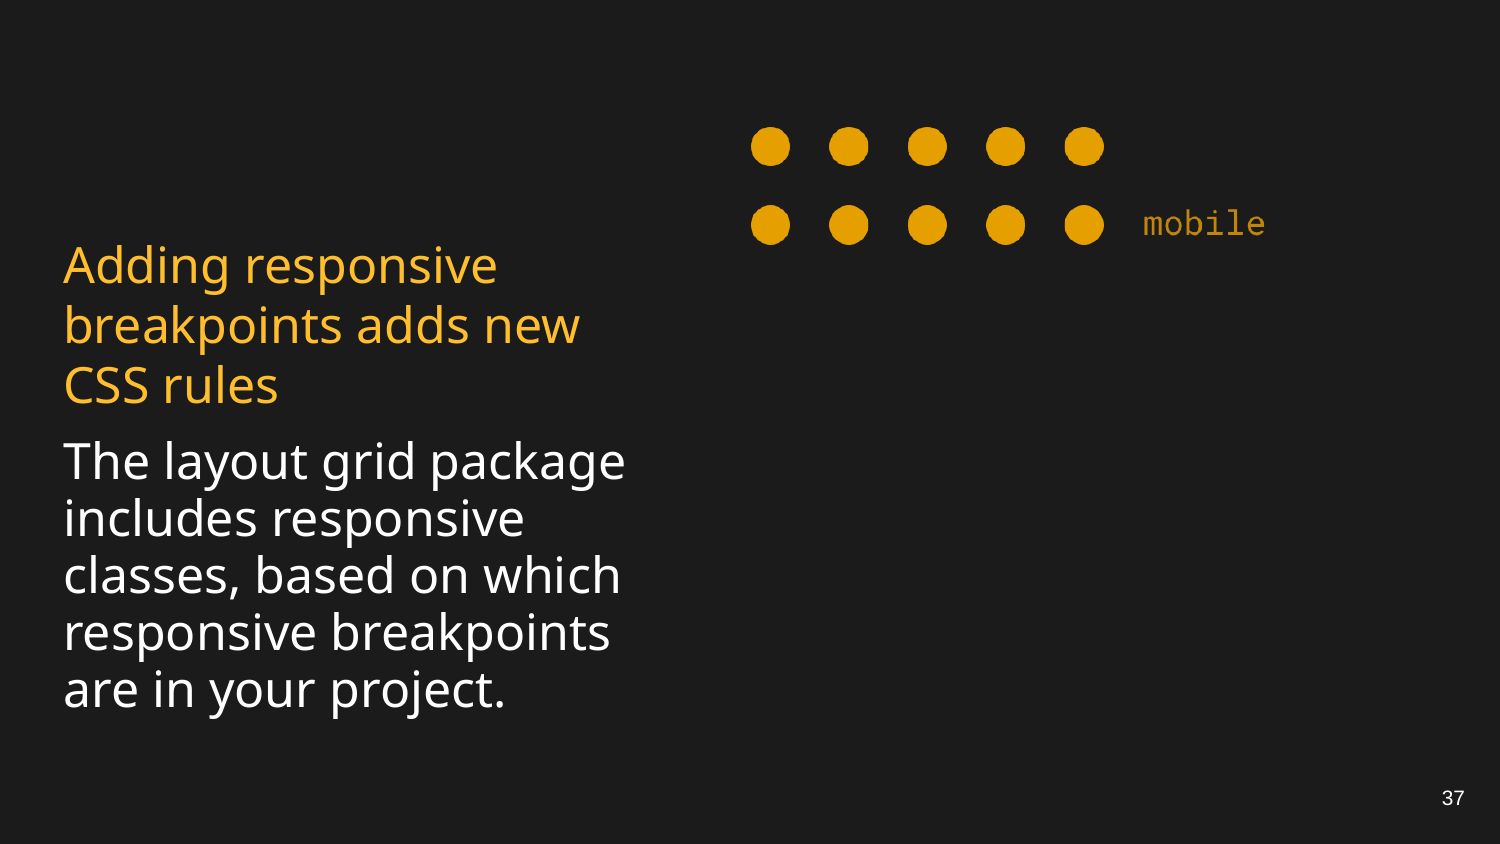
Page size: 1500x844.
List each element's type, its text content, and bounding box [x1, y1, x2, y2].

picture [655, 0, 1500, 844]
list The layout grid package includes responsive classes, based on which responsive breakpoints are in your project. [48, 418, 645, 776]
title Adding responsive breakpoints adds new CSS rules [48, 110, 638, 418]
